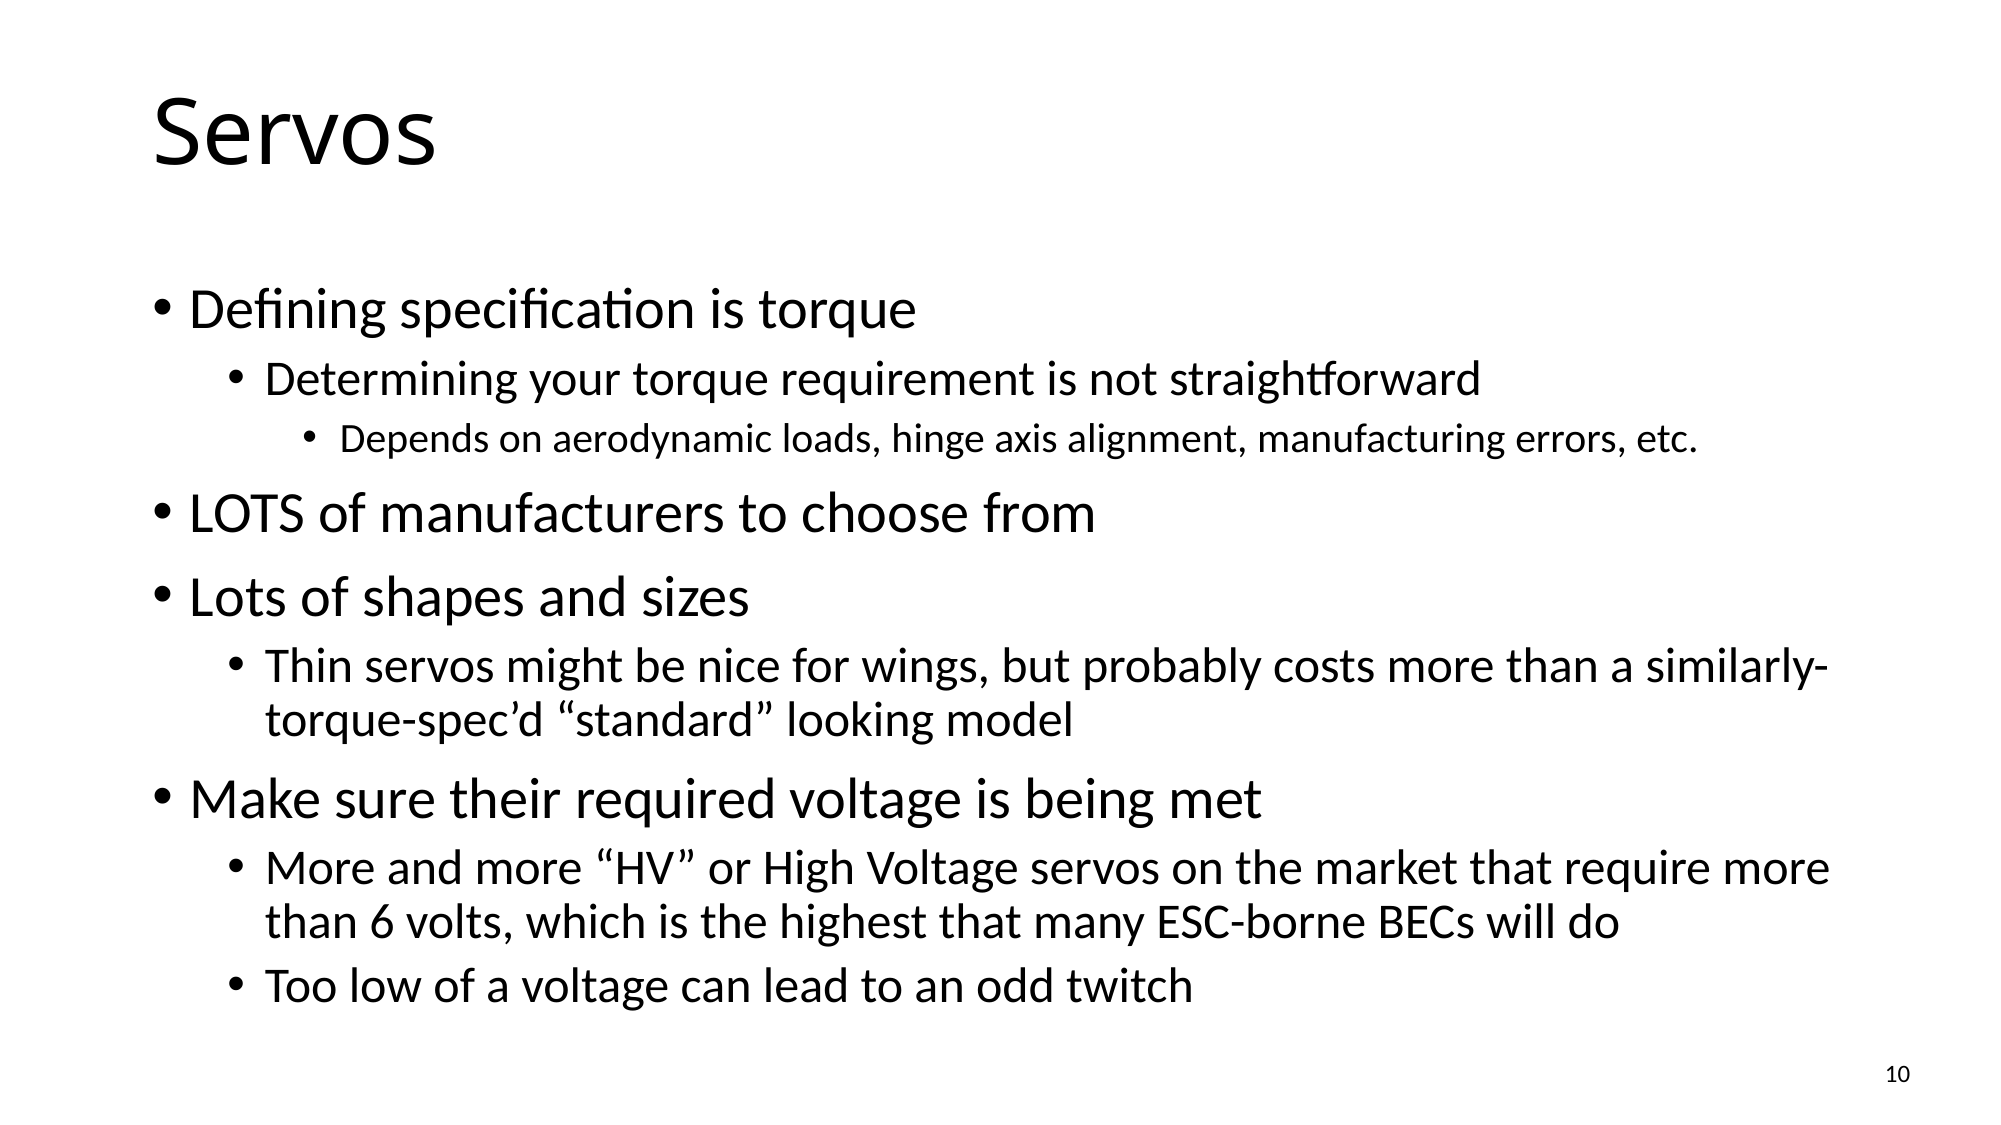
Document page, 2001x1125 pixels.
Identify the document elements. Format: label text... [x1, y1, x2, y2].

list Defining specification is torque Determining your torque requirement is not straightforward Depends on aerodynamic loads, hinge axis alignment, manufacturing errors, etc. LOTS of manufacturers to choose from Lots of shapes and sizes Thin servos might be nice for wings, but probably costs more than a similarly-torque-spec’d “standard” looking model Make sure their required voltage is being met More and more “HV” or High Voltage servos on the market that require more than 6 volts, which is the highest that many ESC-borne BECs will do Too low of a voltage can lead to an odd twitch [137, 271, 1926, 1059]
title Servos [137, 25, 1926, 244]
slide_number 10 [1412, 1042, 1926, 1103]
